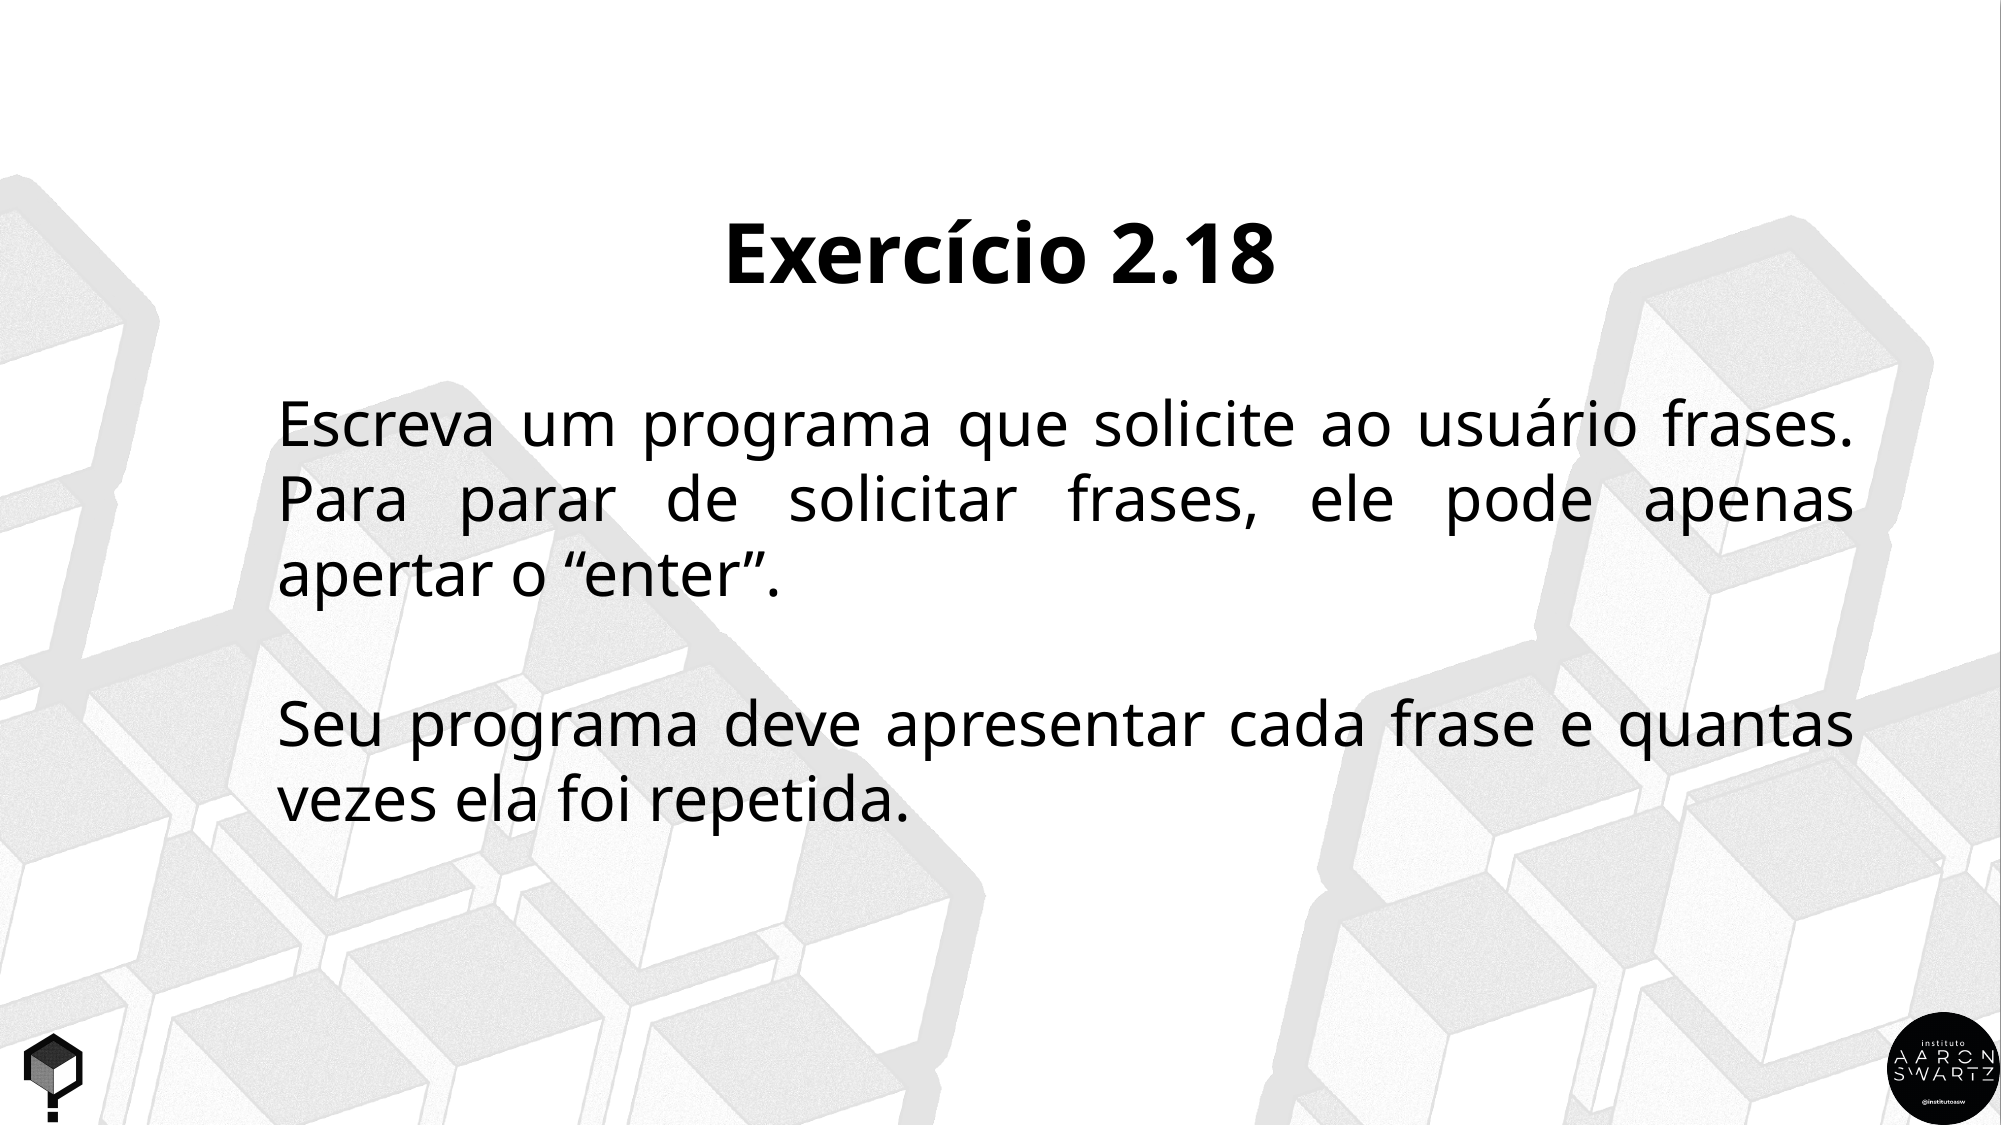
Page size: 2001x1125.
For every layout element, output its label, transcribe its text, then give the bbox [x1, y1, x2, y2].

text_box Escreva um programa que solicite ao usuário frases. Para parar de solicitar frases, ele pode apenas apertar o “enter”. Seu programa deve apresentar cada frase e quantas vezes ela foi repetida. [262, 376, 1873, 842]
title Exercício 2.18 [178, 112, 1822, 400]
picture [0, 0, 2001, 1125]
